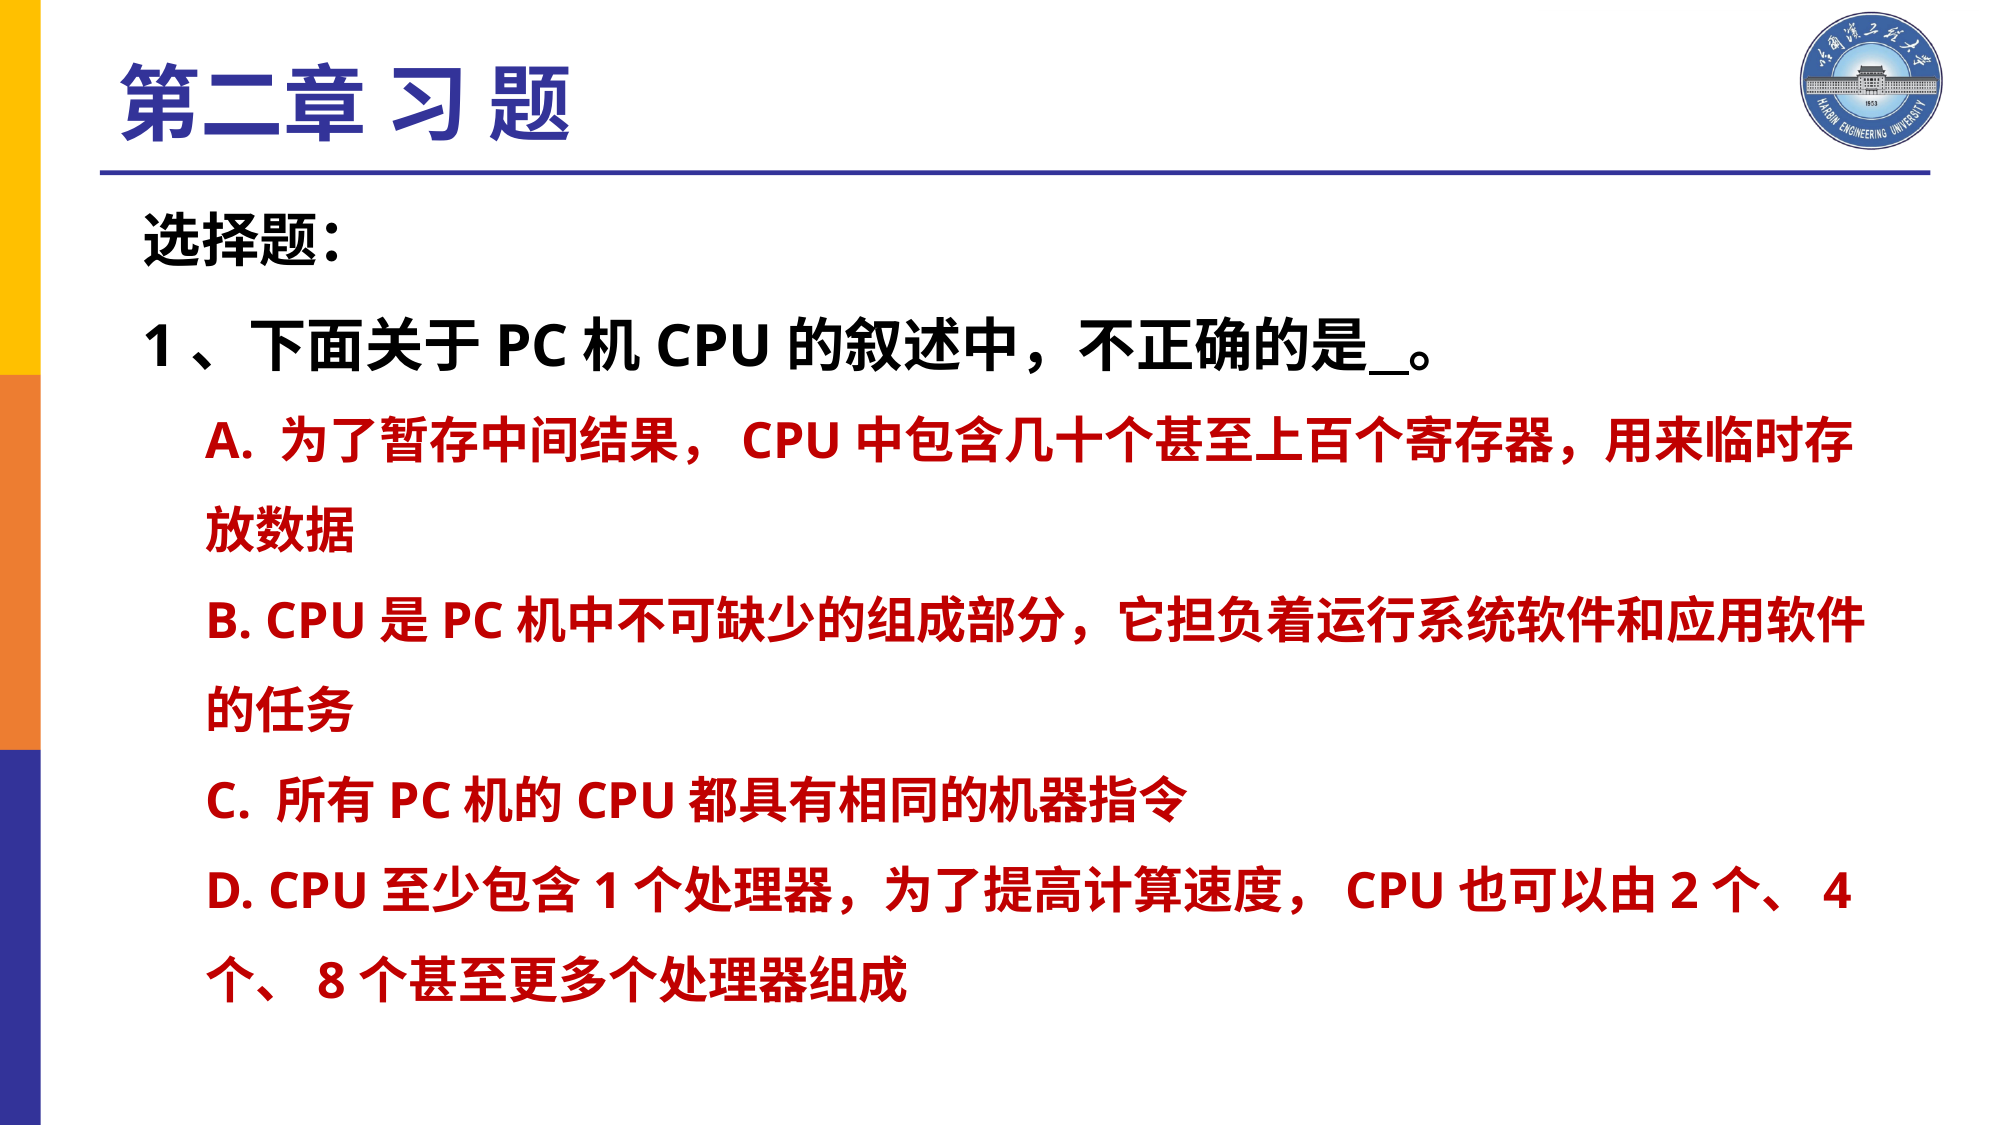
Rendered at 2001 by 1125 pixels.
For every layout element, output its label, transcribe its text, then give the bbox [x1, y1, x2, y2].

list 选择题： 1、下面关于PC机CPU的叙述中，不正确的是 。 A. 为了暂存中间结果，CPU中包含几十个甚至上百个寄存器，用来临时存放数据 B. CPU是PC机中不可缺少的组成部分，它担负着运行系统软件和应用软件的任务 C. 所有PC机的CPU都具有相同的机器指令 D. CPU至少包含1个处理器，为了提高计算速度，CPU也可以由2个、4个、8个甚至更多个处理器组成 [90, 160, 1910, 1086]
text_box 第二章 习 题 [102, 42, 1590, 173]
picture [1538, 9, 1979, 165]
